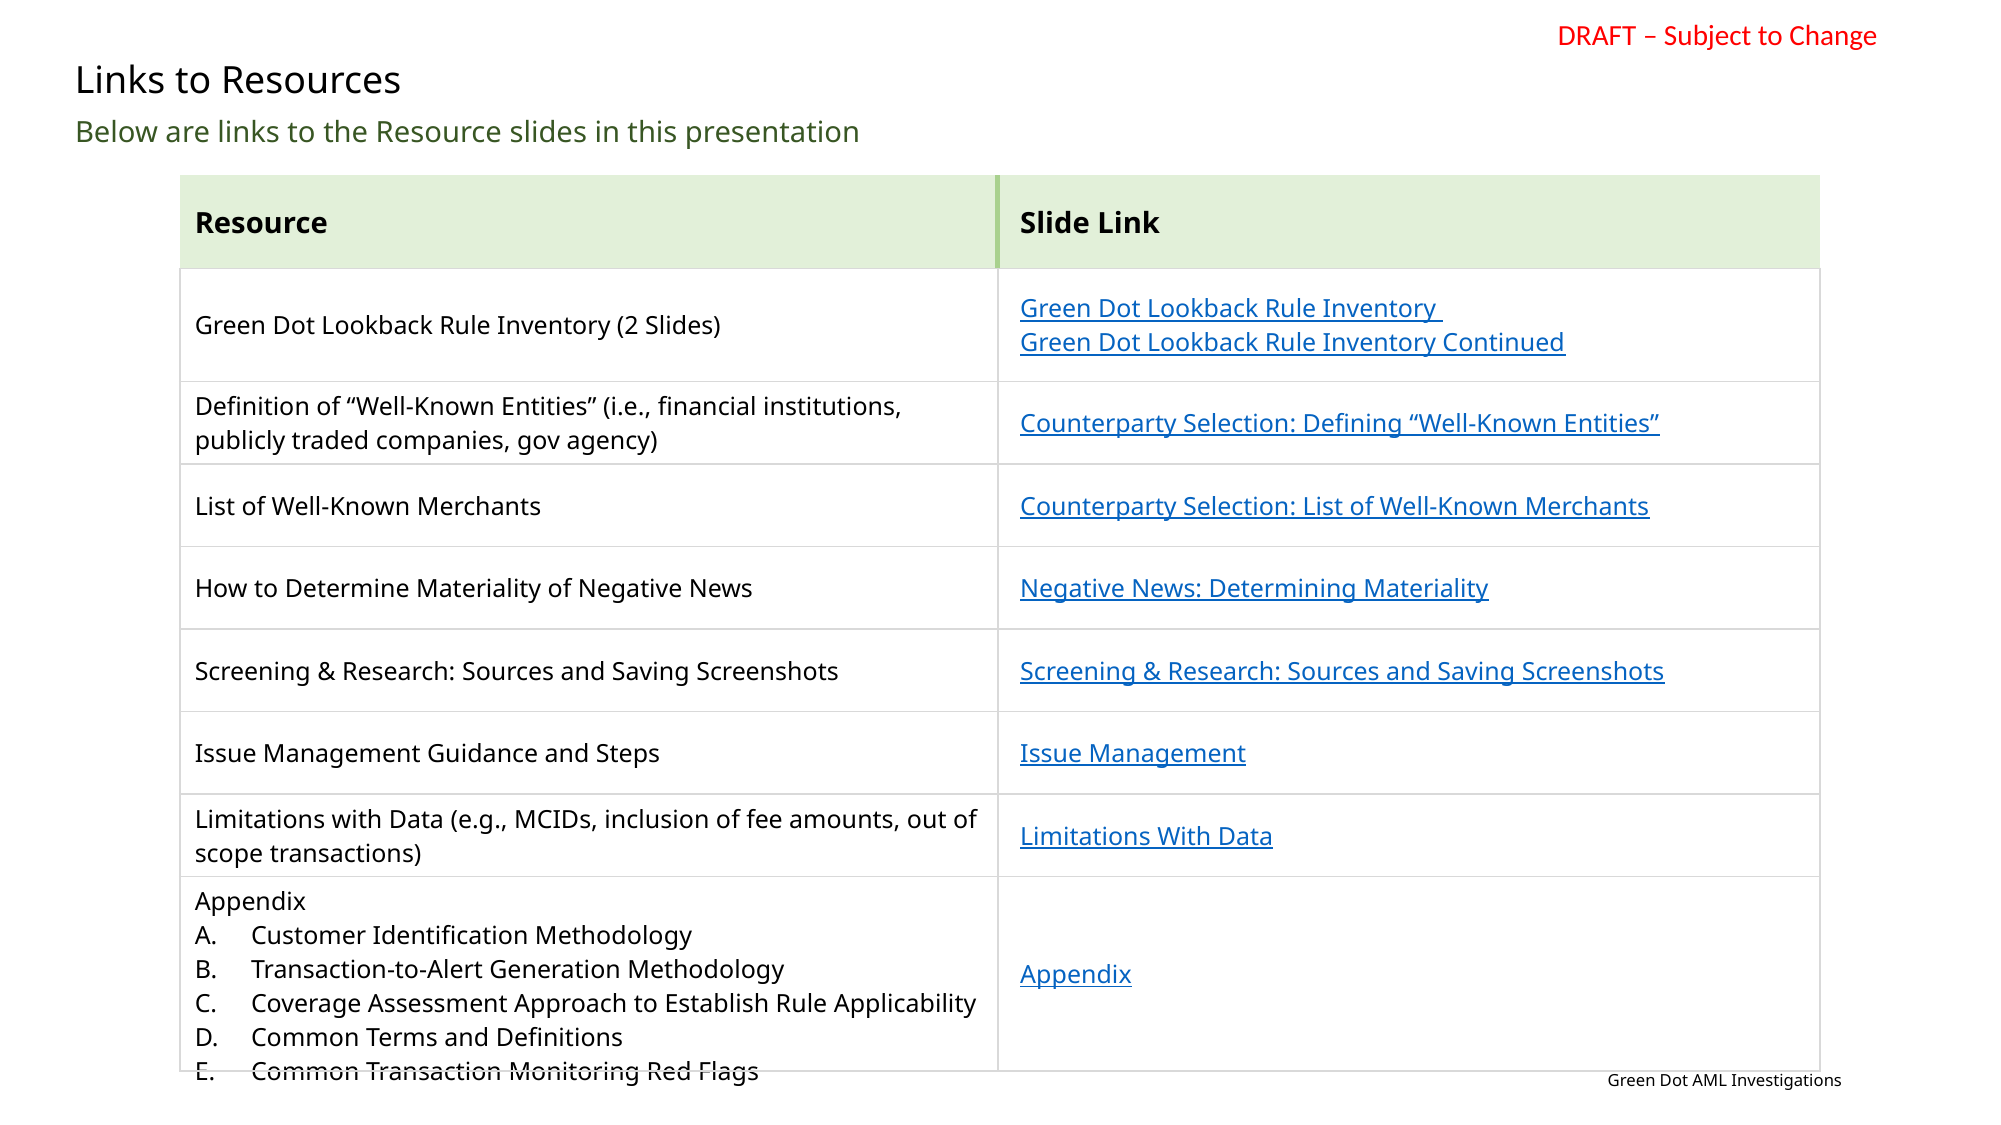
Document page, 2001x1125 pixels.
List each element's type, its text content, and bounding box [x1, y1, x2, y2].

table_cell Issue Management [999, 712, 1819, 793]
table_cell Limitations with Data (e.g., MCIDs, inclusion of fee amounts, out of scope transactions) [181, 795, 997, 876]
table_cell Negative News: Determining Materiality [999, 547, 1819, 628]
table_header Resource [180, 175, 995, 268]
table_cell How to Determine Materiality of Negative News [181, 547, 997, 628]
table_cell Appendix [999, 877, 1819, 1070]
table_cell Counterparty Selection: Defining “Well-Known Entities” [999, 382, 1819, 463]
table_cell Green Dot Lookback Rule Inventory Green Dot Lookback Rule Inventory Continued [999, 269, 1819, 381]
table_cell List of Well-Known Merchants [181, 465, 997, 546]
table_cell Screening & Research: Sources and Saving Screenshots [999, 630, 1819, 711]
table_cell Limitations With Data [999, 795, 1819, 876]
table_cell Definition of “Well-Known Entities” (i.e., financial institutions, publicly traded companies, gov agency) [181, 382, 997, 463]
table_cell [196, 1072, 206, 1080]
table_cell Appendix Customer Identification Methodology Transaction-to-Alert Generation Methodology Coverage Assessment Approach to Establish Rule Applicability Common Terms and Definitions Common Transaction Monitoring Red Flags [181, 877, 997, 1070]
table_cell Screening & Research: Sources and Saving Screenshots [181, 630, 997, 711]
table_cell Counterparty Selection: List of Well-Known Merchants [999, 465, 1819, 546]
table_cell Issue Management Guidance and Steps [181, 712, 997, 793]
table_header Slide Link [1000, 175, 1820, 268]
table_cell Green Dot Lookback Rule Inventory (2 Slides) [181, 269, 997, 381]
text_box Below are links to the Resource slides in this presentation [74, 106, 1853, 192]
text_box Links to Resources [74, 61, 1884, 107]
